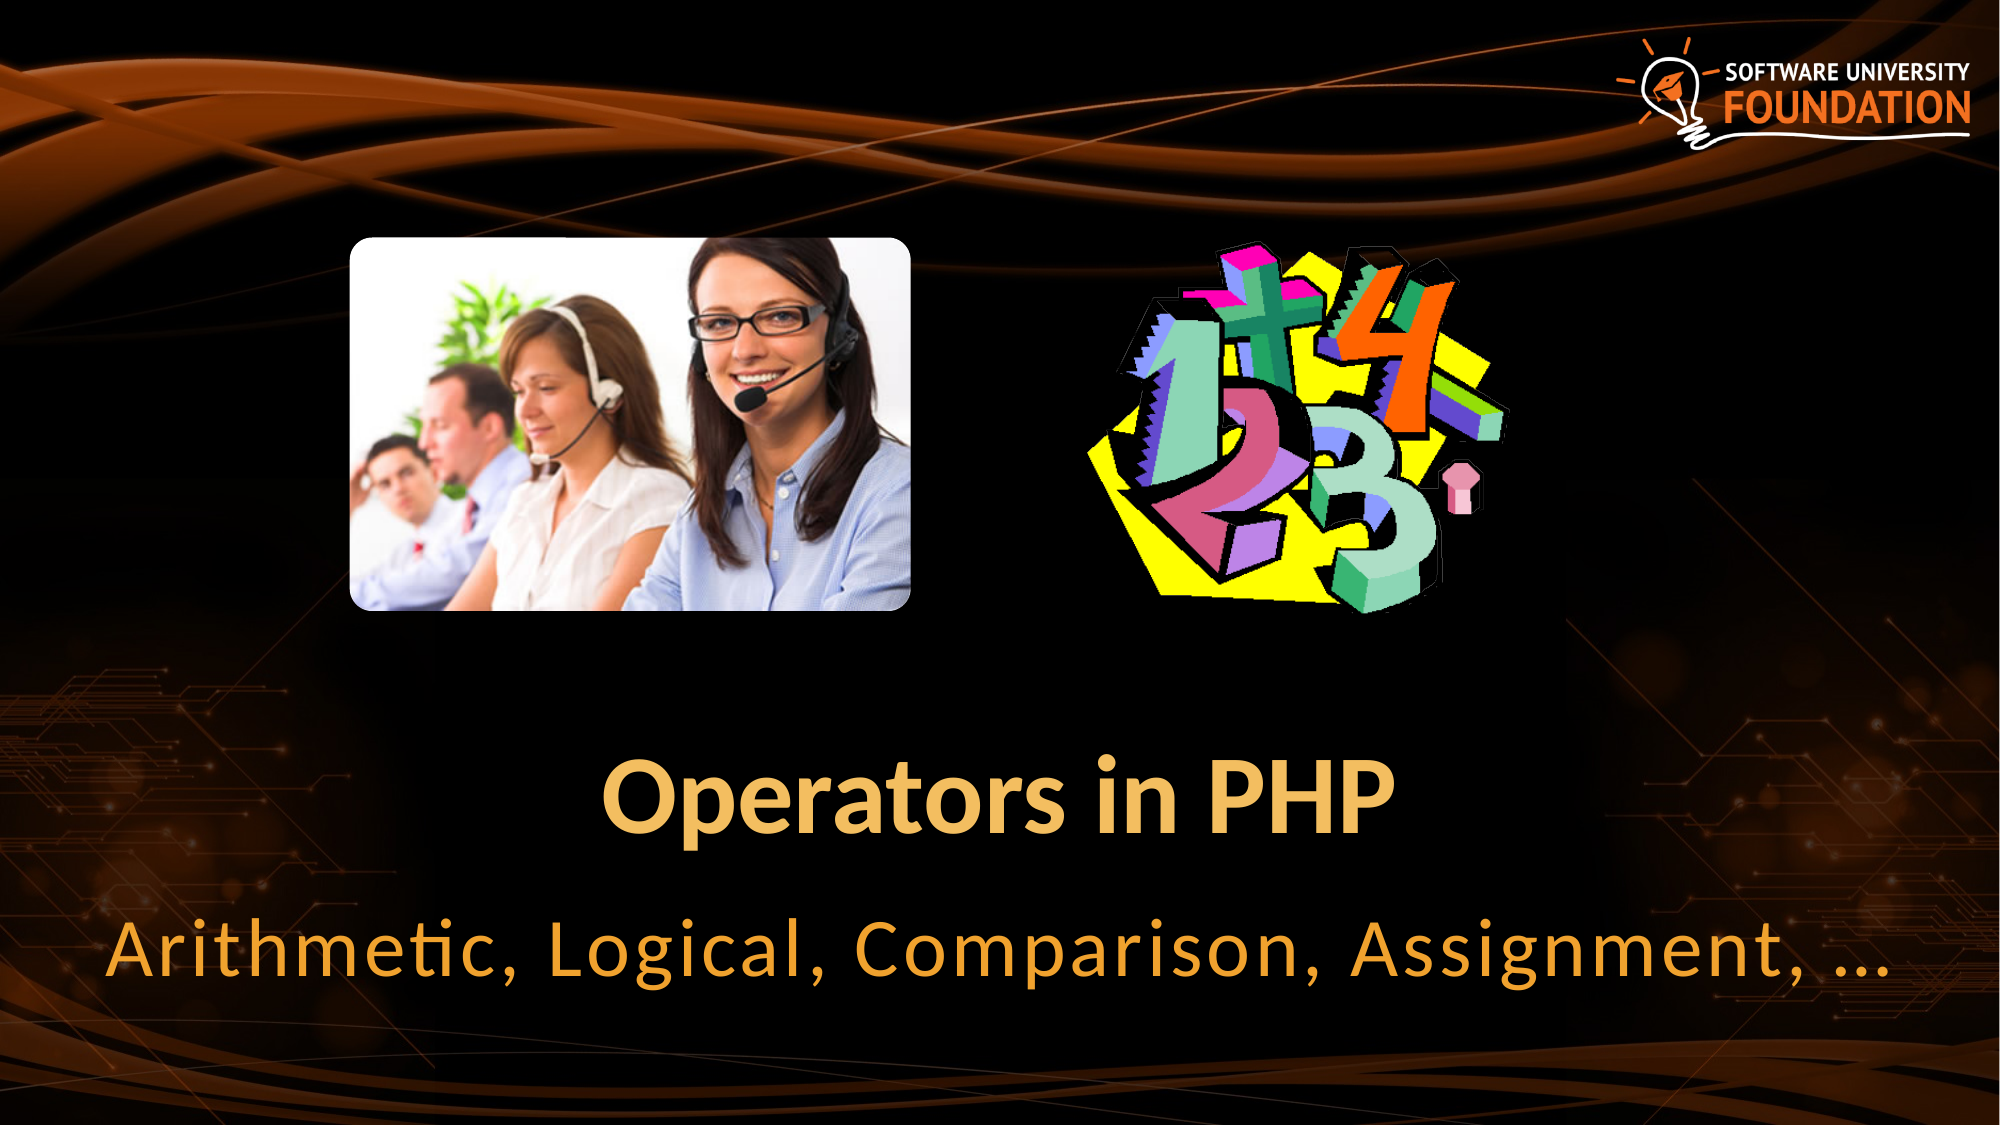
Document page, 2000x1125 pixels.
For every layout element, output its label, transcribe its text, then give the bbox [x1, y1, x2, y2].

list Arithmetic, Logical, Comparison, Assignment, … [24, 882, 1975, 1000]
title Operators in PHP [266, 708, 1733, 863]
picture [0, 0, 2000, 1125]
